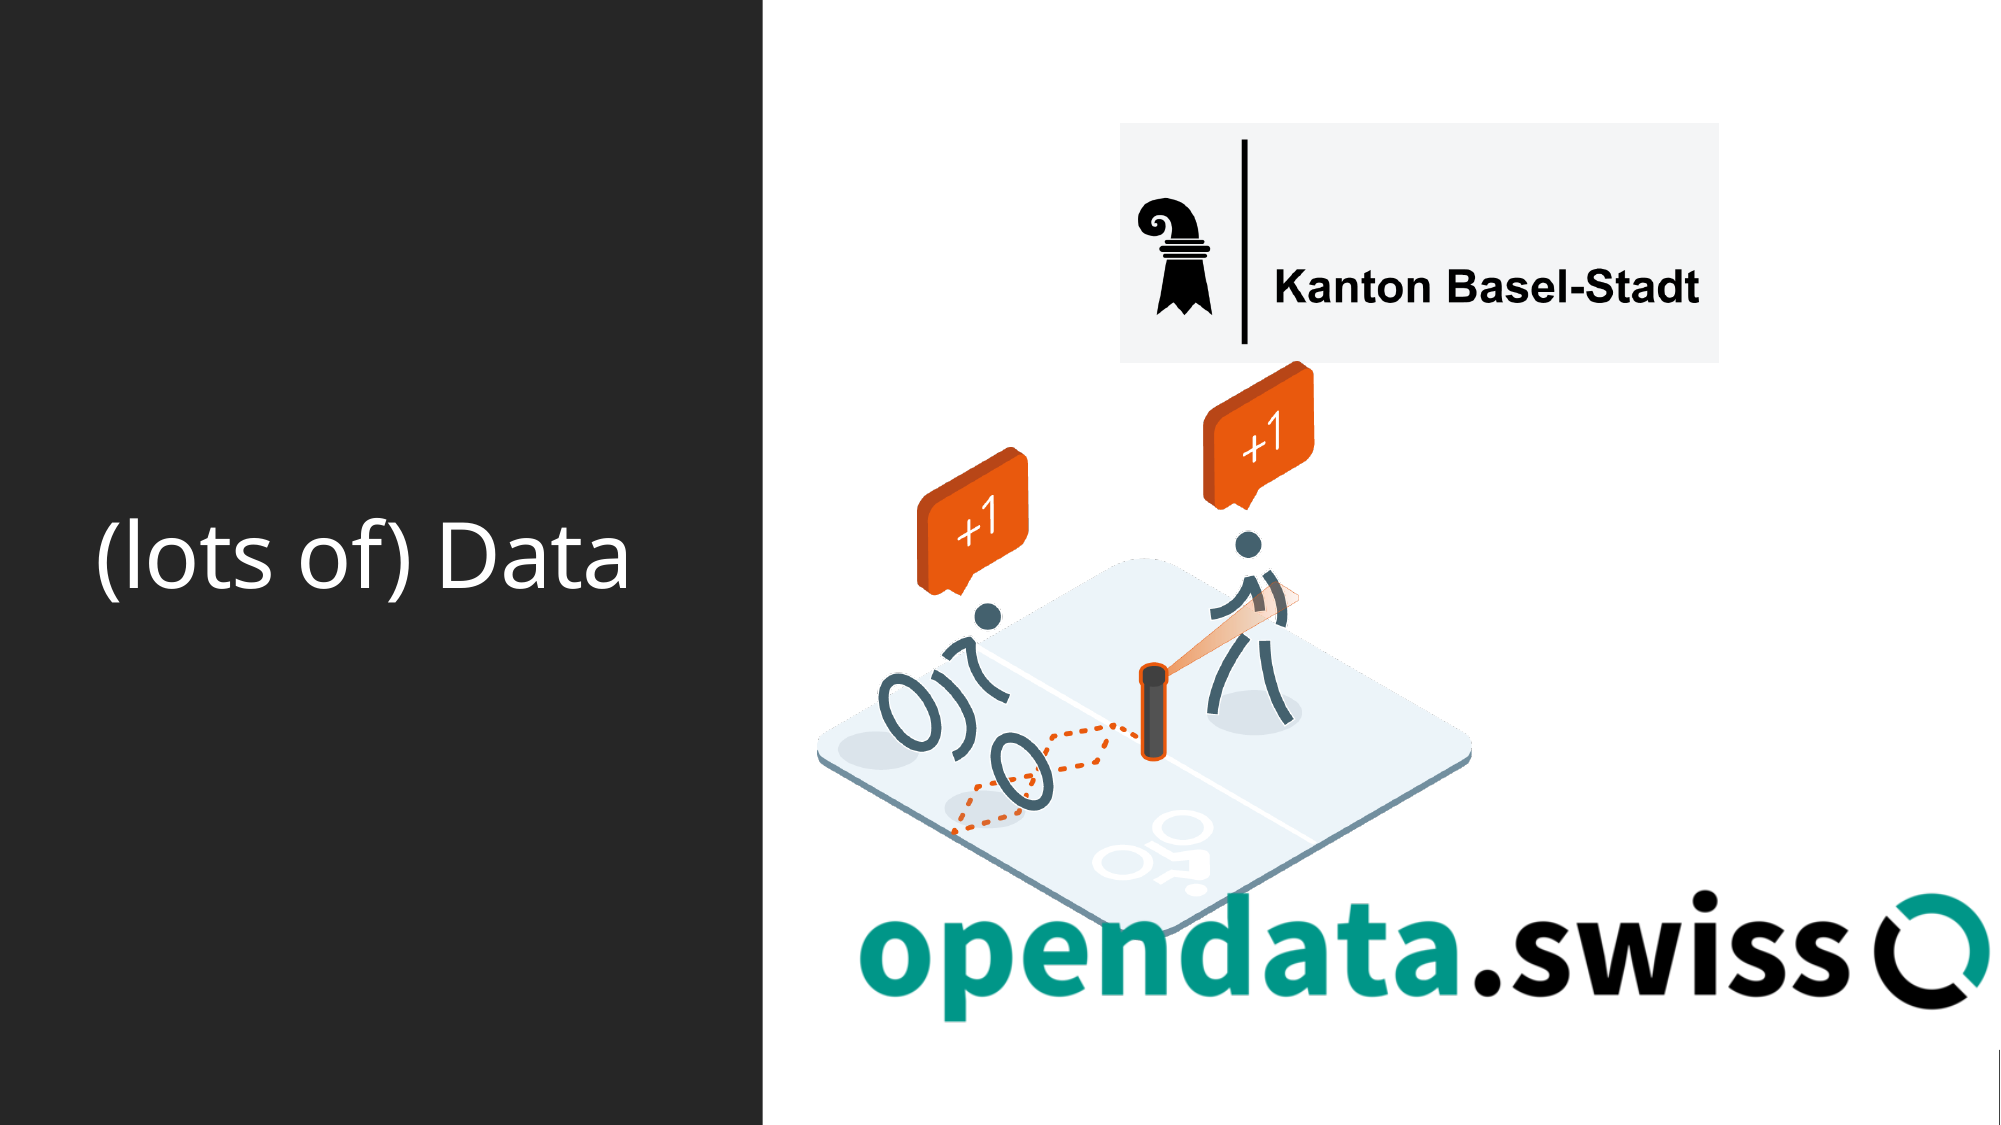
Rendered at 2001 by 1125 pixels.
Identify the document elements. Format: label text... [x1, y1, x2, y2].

title (lots of) Data [80, 99, 679, 1026]
picture [762, 123, 1992, 1027]
text_box [764, 0, 2000, 1125]
text_box [0, 0, 764, 1125]
